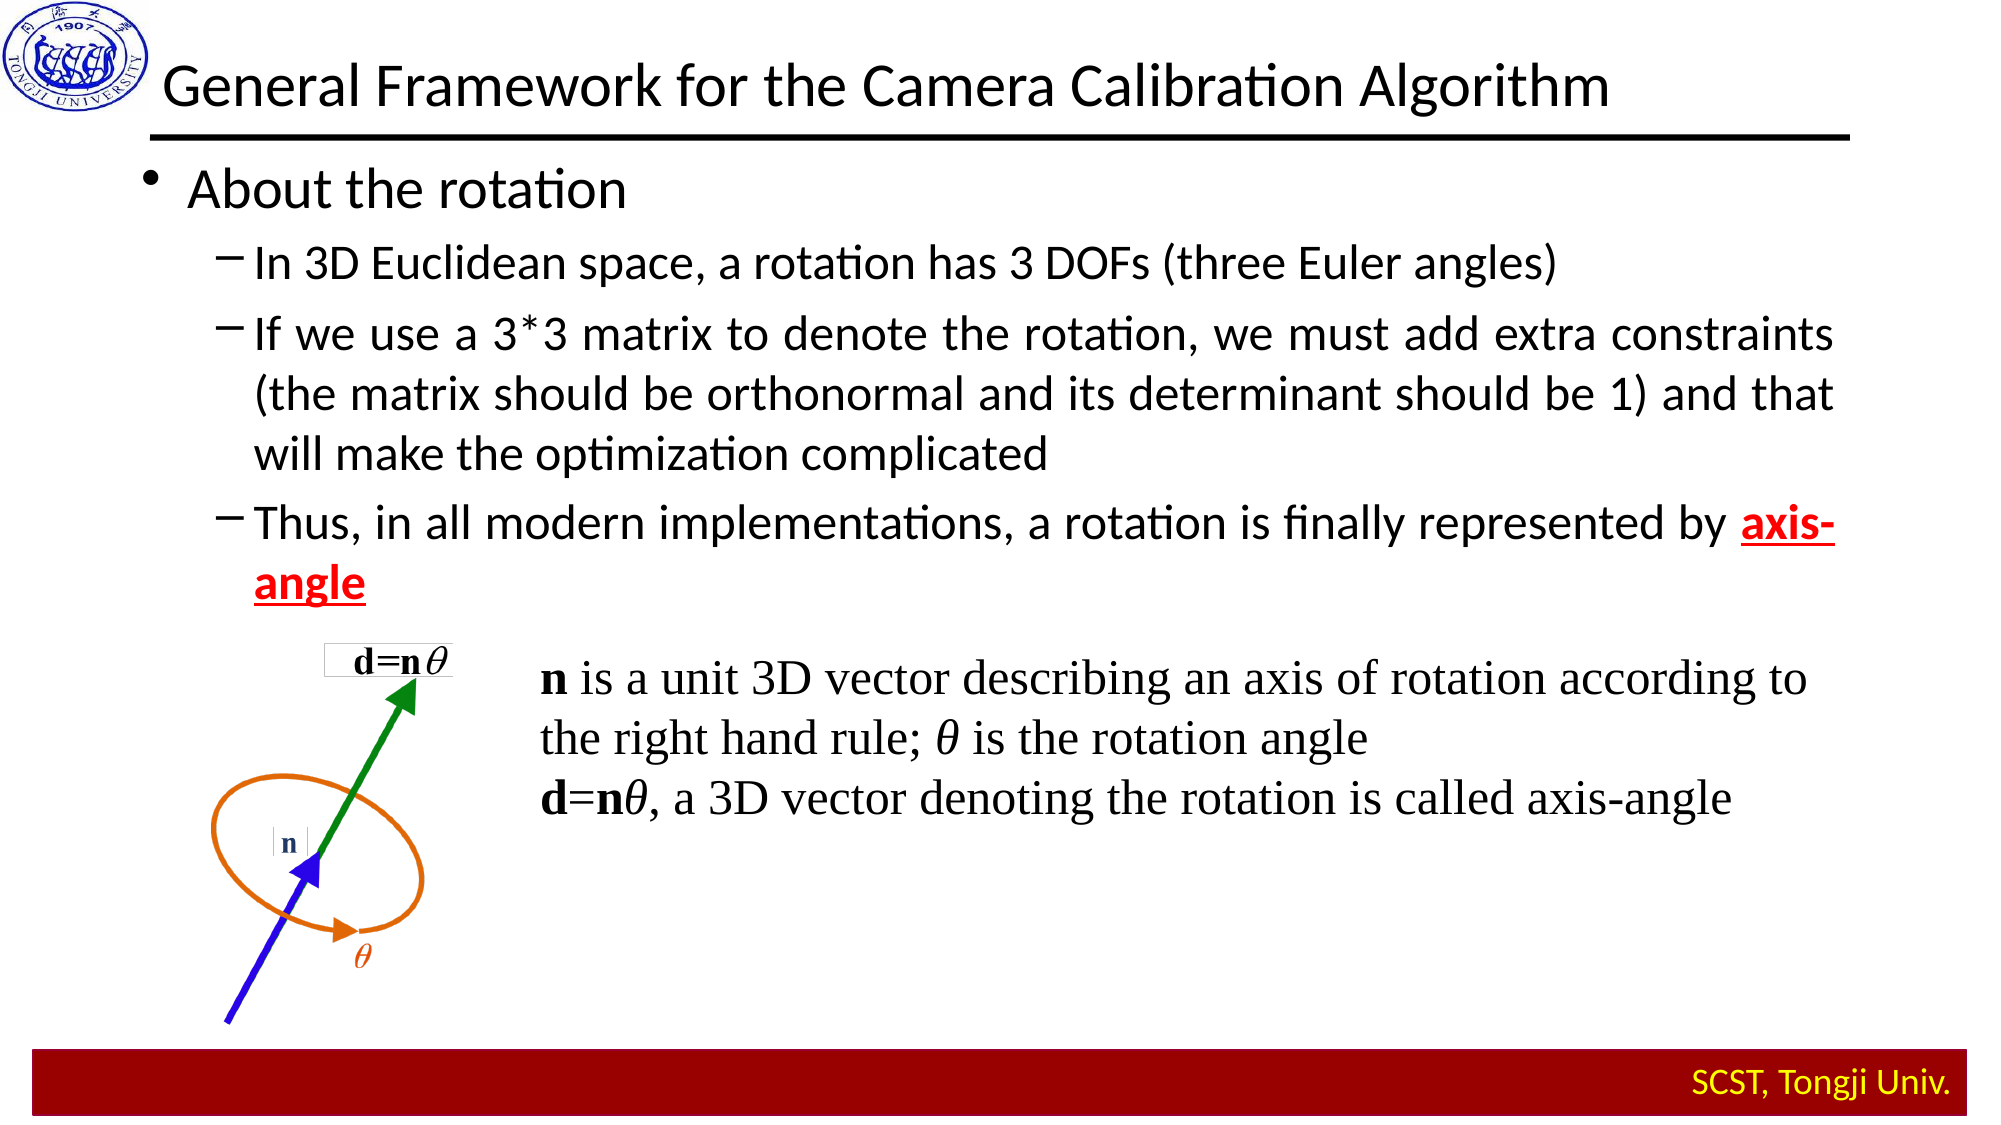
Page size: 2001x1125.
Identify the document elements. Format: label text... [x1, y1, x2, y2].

text_box General Framework for the Camera Calibration Algorithm [147, 12, 1672, 142]
picture [211, 636, 455, 1025]
picture [0, 0, 150, 112]
text_box n is a unit 3D vector describing an axis of rotation according to the right hand rule; θ is the rotation angle d=nθ, a 3D vector denoting the rotation is called axis-angle [525, 636, 1873, 832]
text_box About the rotation In 3D Euclidean space, a rotation has 3 DOFs (three Euler angles) If we use a 3*3 matrix to denote the rotation, we must add extra constraints (the matrix should be orthonormal and its determinant should be 1) and that will make the optimization complicated Thus, in all modern implementations, a rotation is finally represented by axis-angle [51, 142, 1850, 683]
